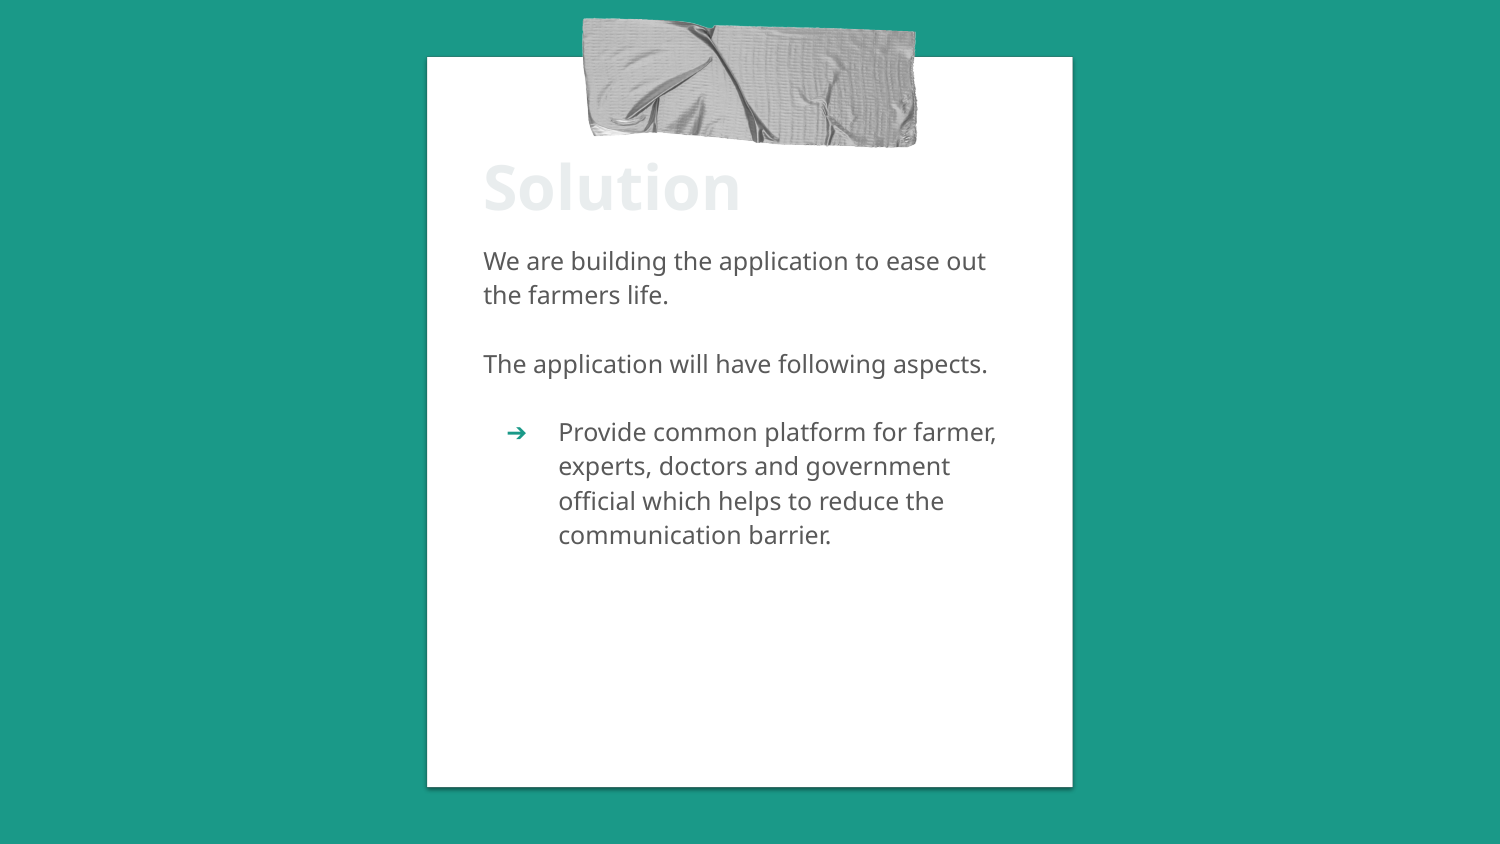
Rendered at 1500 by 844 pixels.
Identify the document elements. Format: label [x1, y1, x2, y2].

picture [400, 16, 1100, 818]
